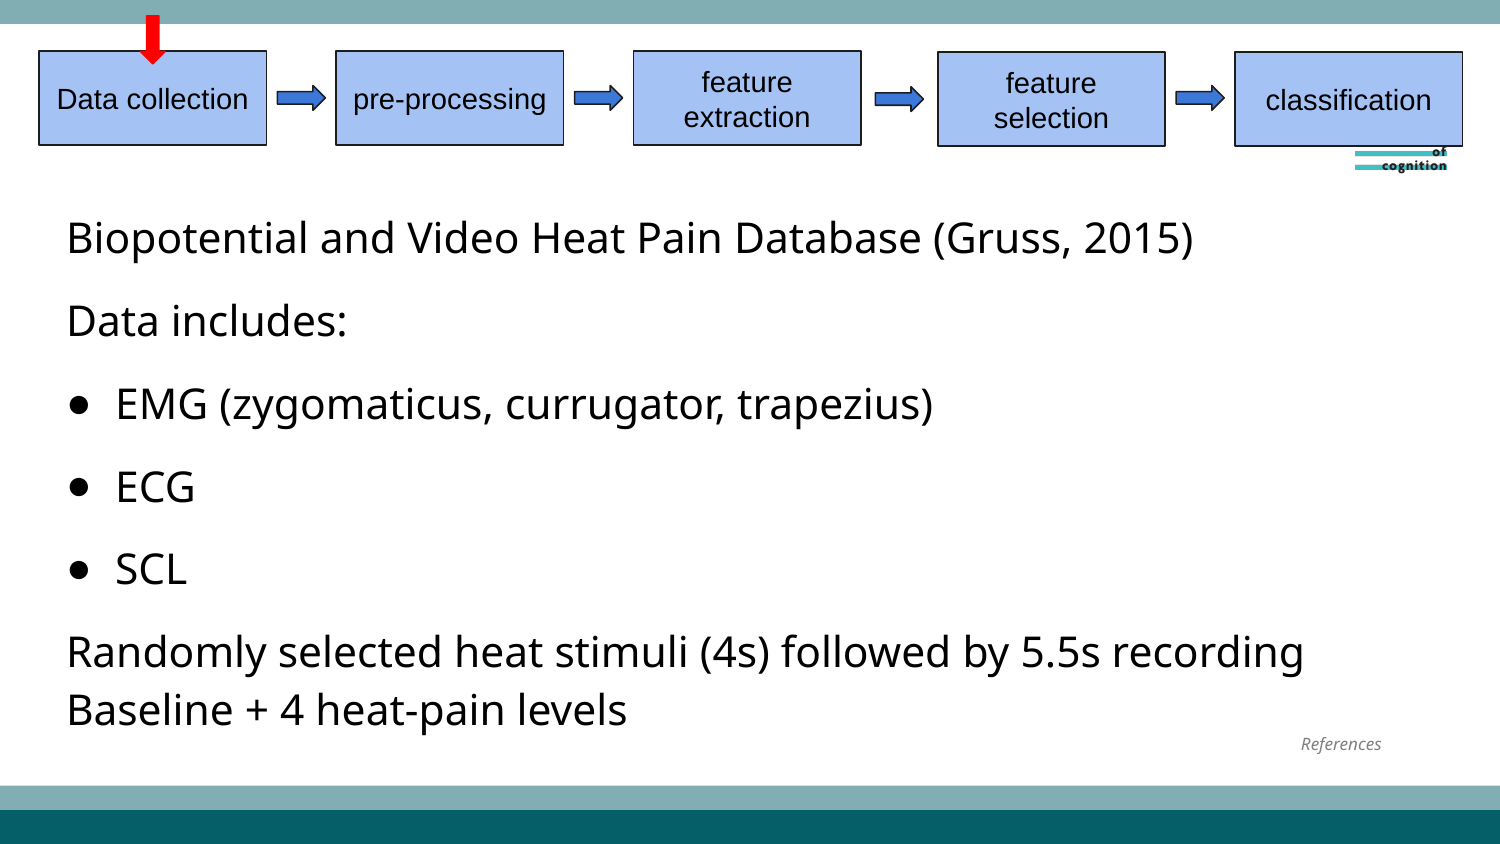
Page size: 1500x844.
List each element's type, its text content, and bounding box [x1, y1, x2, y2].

text_box feature extraction [633, 50, 861, 145]
text_box feature selection [937, 52, 1166, 146]
text_box pre-processing [336, 50, 564, 145]
text_box Data collection [38, 50, 267, 145]
text_box [574, 85, 623, 111]
text_box [875, 86, 924, 112]
text_box [1176, 85, 1225, 111]
list Biopotential and Video Heat Pain Database (Gruss, 2015) Data includes: EMG (zygomaticus, currugator, trapezius) ECG SCL Randomly selected heat stimuli (4s) followed by 5.5s recording Baseline + 4 heat-pain levels [51, 189, 1449, 750]
text_box [277, 85, 326, 111]
text_box [140, 15, 166, 64]
text_box classification [1235, 52, 1463, 146]
